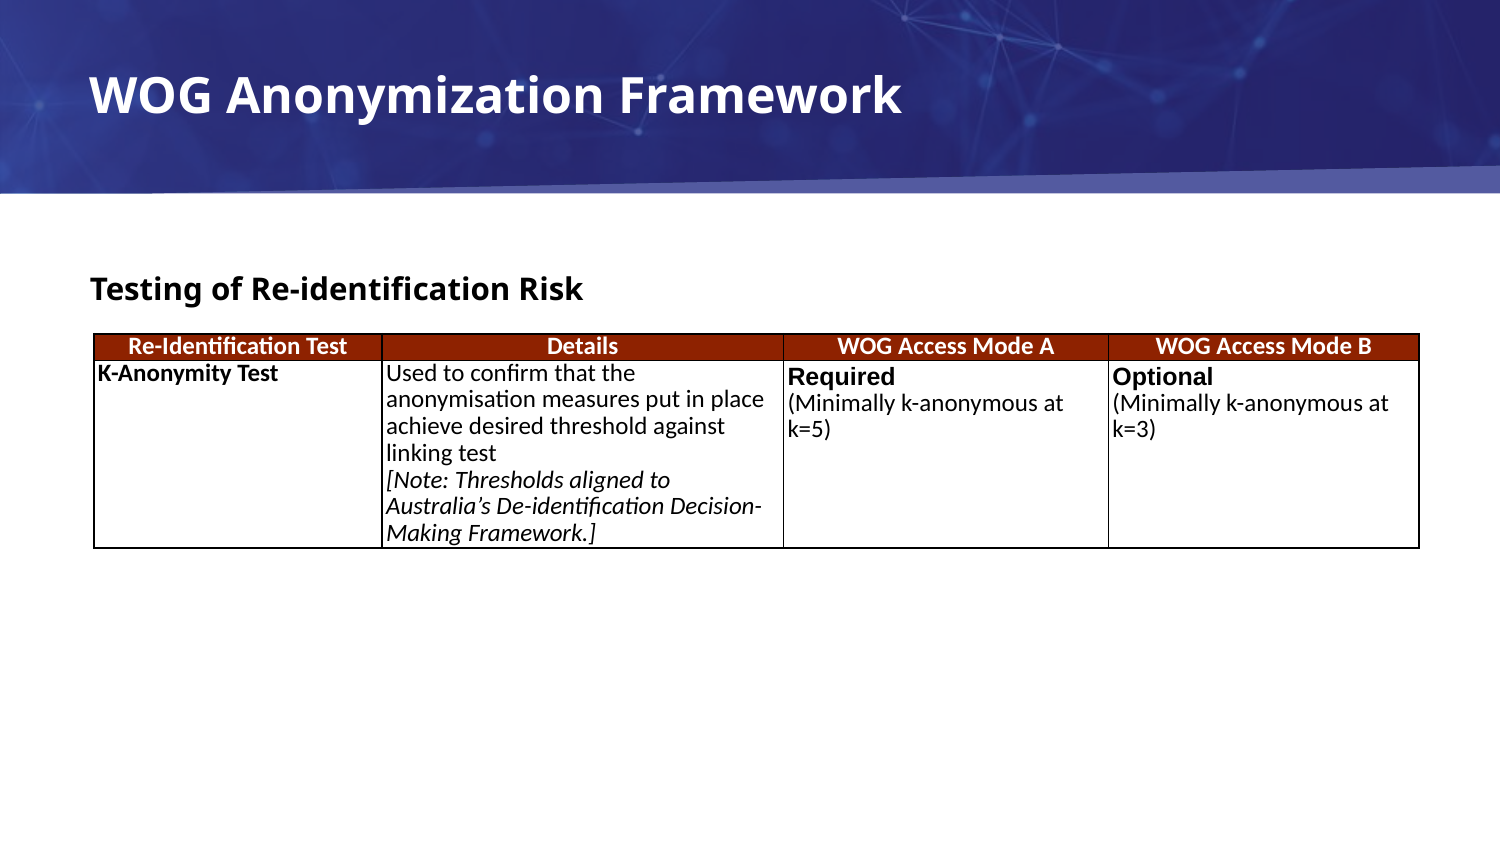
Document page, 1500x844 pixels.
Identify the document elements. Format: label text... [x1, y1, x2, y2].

title WOG Anonymization Framework [74, 38, 1419, 156]
table_cell Required (Minimally k-anonymous at k=5) [784, 361, 1108, 547]
table_cell Optional (Minimally k-anonymous at k=3) [1109, 361, 1418, 547]
table_header WOG Access Mode B [1109, 335, 1418, 360]
table_cell K-Anonymity Test [95, 361, 381, 547]
text_box Testing of Re-identification Risk [74, 258, 1070, 322]
table_header Details [383, 335, 783, 360]
table_cell Used to confirm that the anonymisation measures put in place achieve desired threshold against linking test [Note: Thresholds aligned to Australia’s De-identification Decision-Making Framework.] [383, 361, 783, 547]
table_header WOG Access Mode A [784, 335, 1108, 360]
table_header Re-Identification Test [95, 335, 381, 360]
